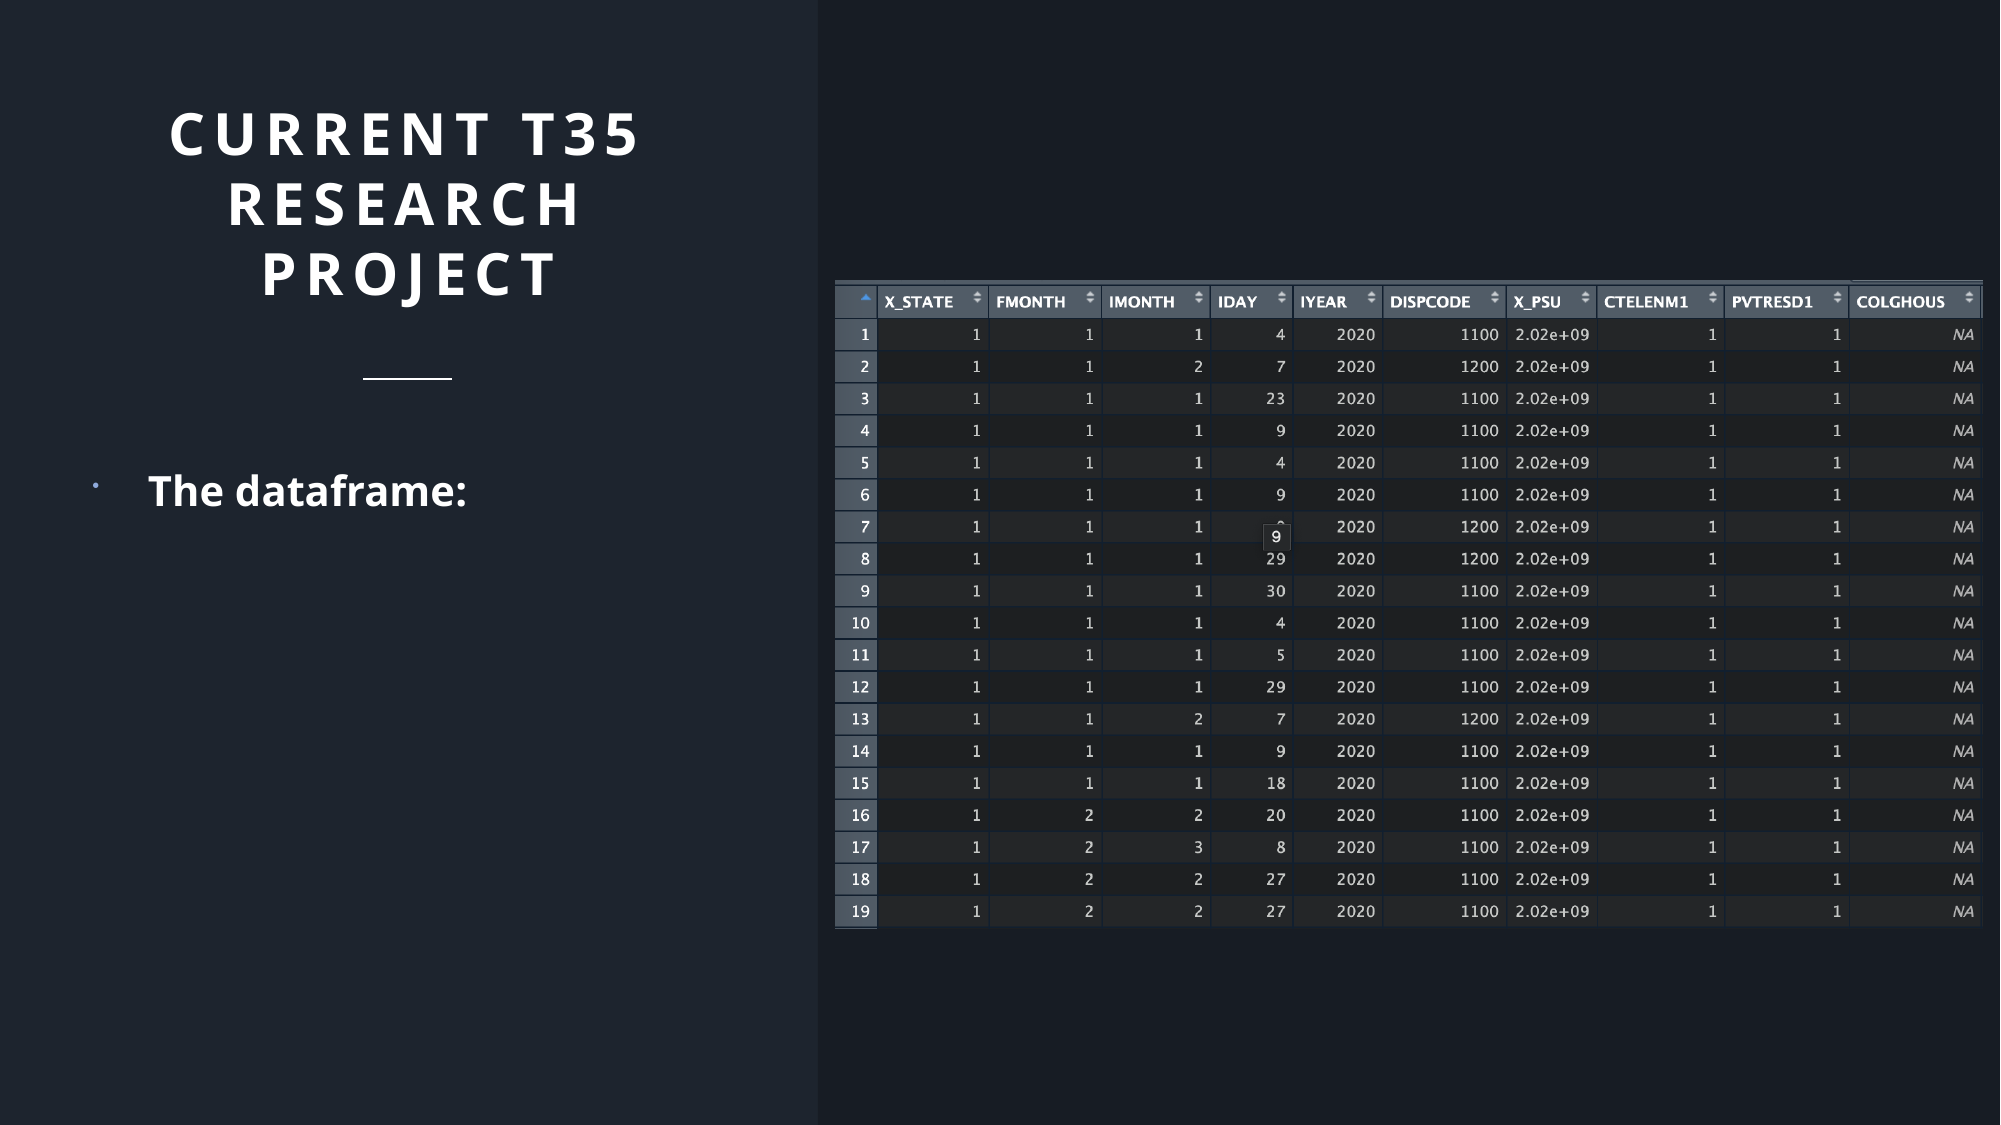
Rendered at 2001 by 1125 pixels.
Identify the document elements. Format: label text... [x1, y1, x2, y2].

list The dataframe: [88, 452, 727, 947]
text_box [0, 0, 817, 1125]
picture [834, 280, 1984, 930]
text_box [817, 0, 2000, 1125]
title Current T35 research project [88, 88, 727, 307]
